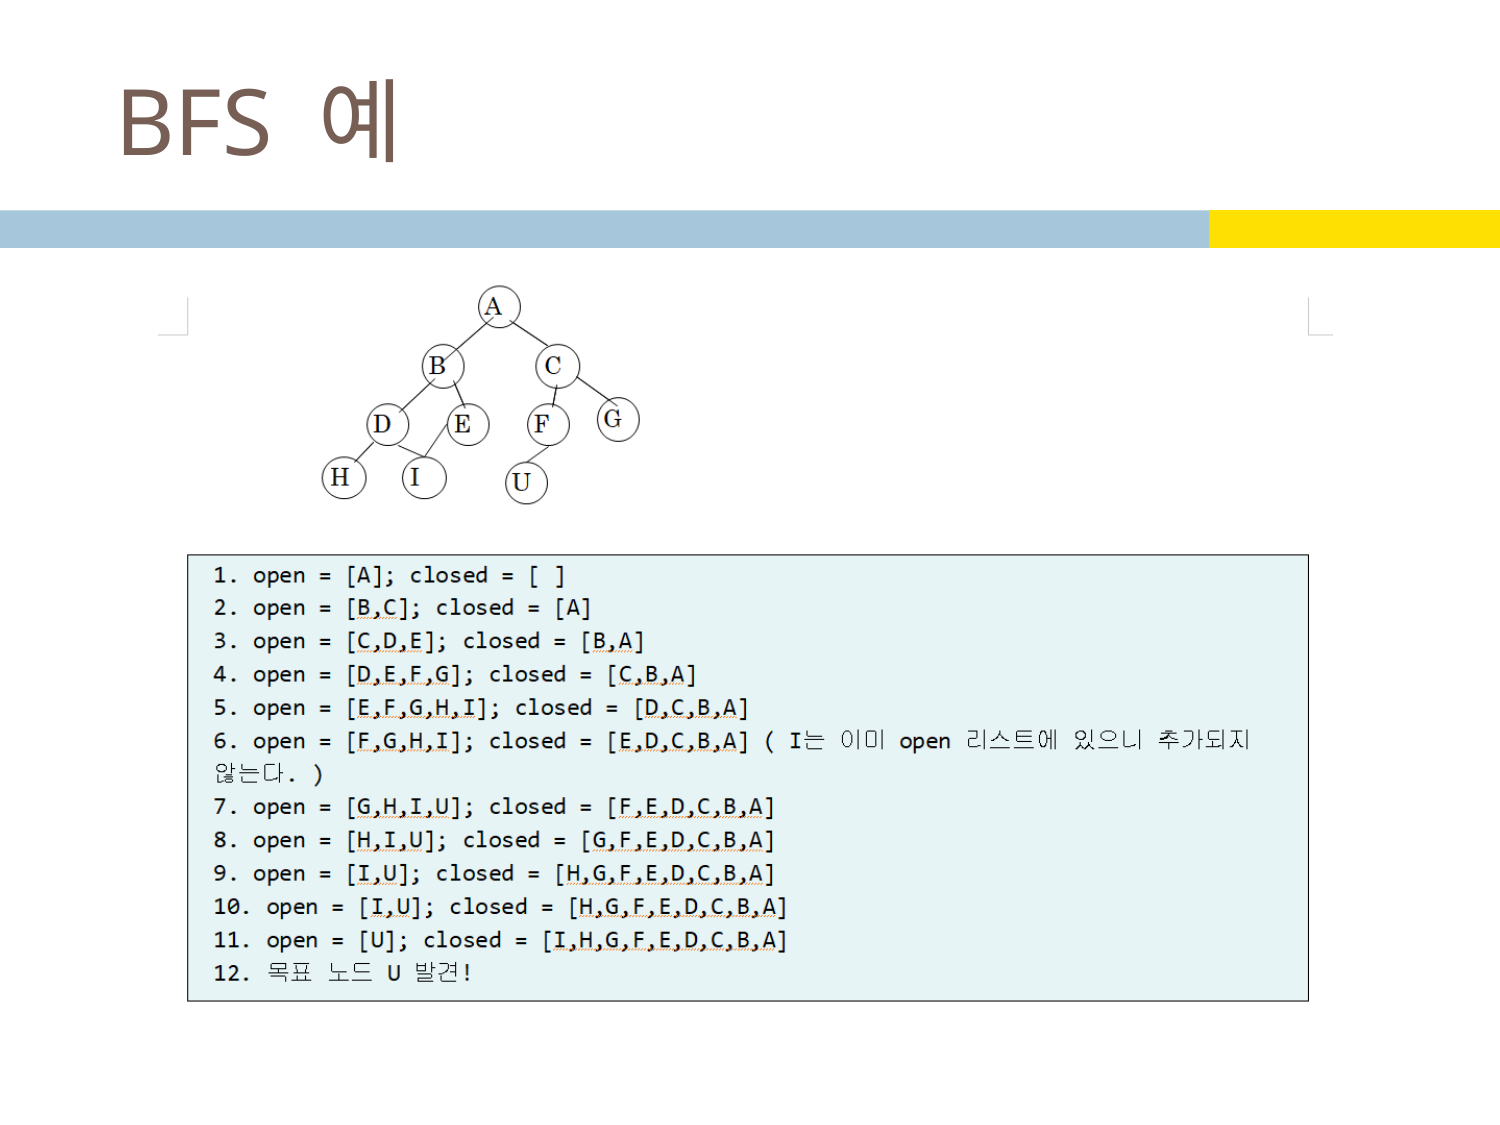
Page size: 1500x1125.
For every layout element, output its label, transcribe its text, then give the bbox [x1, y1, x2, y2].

title BFS 예 [100, 37, 1438, 200]
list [158, 273, 1334, 1012]
